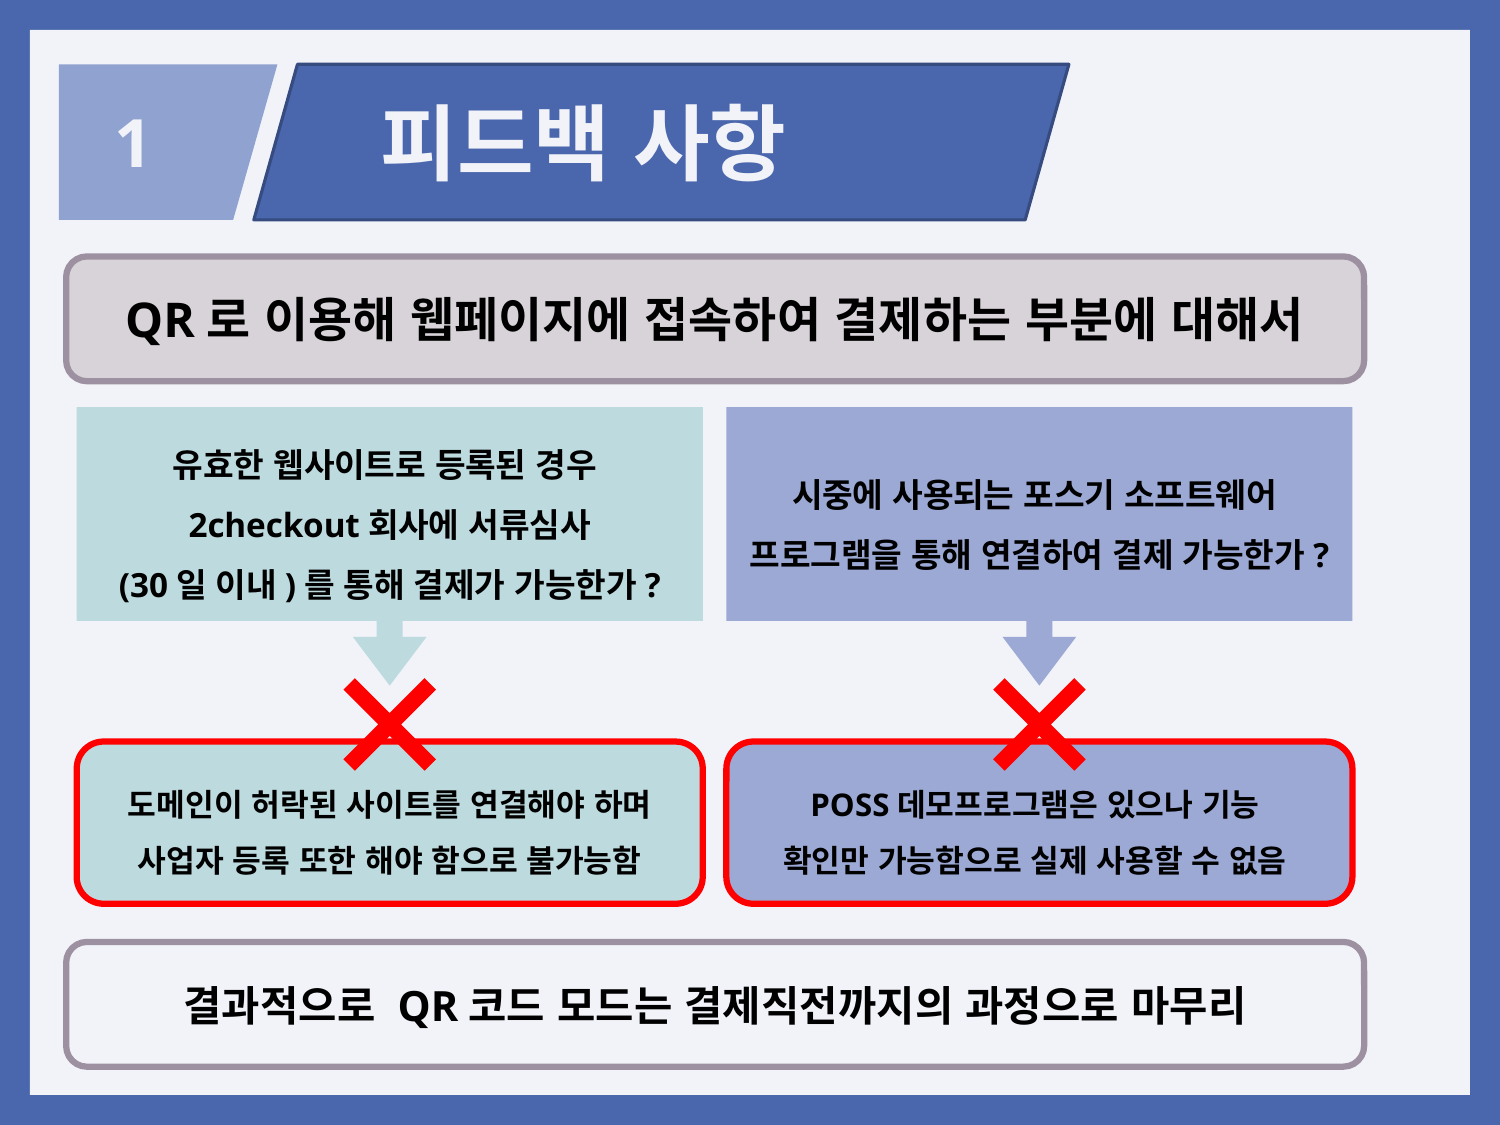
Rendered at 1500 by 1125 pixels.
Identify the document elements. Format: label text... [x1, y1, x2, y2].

text_box 피드백 사항 [366, 83, 1081, 199]
text_box [342, 677, 438, 772]
text_box QR로 이용해 웹페이지에 접속하여 결제하는 부분에 대해서 [65, 255, 1365, 383]
text_box 결과적으로 QR코드 모드는 결제직전까지의 과정으로 마무리 [65, 941, 1365, 1068]
text_box 도메인이 허락된 사이트를 연결해야 하며 사업자 등록 또한 해야 함으로 불가능함 [75, 739, 705, 906]
text_box [252, 62, 1071, 222]
text_box POSS데모프로그램은 있으나 기능 확인만 가능함으로 실제 사용할 수 없음 [724, 739, 1354, 906]
text_box 1 [64, 93, 361, 189]
text_box 시중에 사용되는 포스기 소프트웨어 프로그램을 통해 연결하여 결제 가능한가? [725, 406, 1354, 687]
text_box [57, 62, 279, 222]
text_box [0, 300, 1500, 1068]
text_box [992, 677, 1087, 772]
text_box 유효한 웹사이트로 등록된 경우 2checkout회사에 서류심사 (30일 이내)를 통해 결제가 가능한가? [75, 406, 704, 687]
